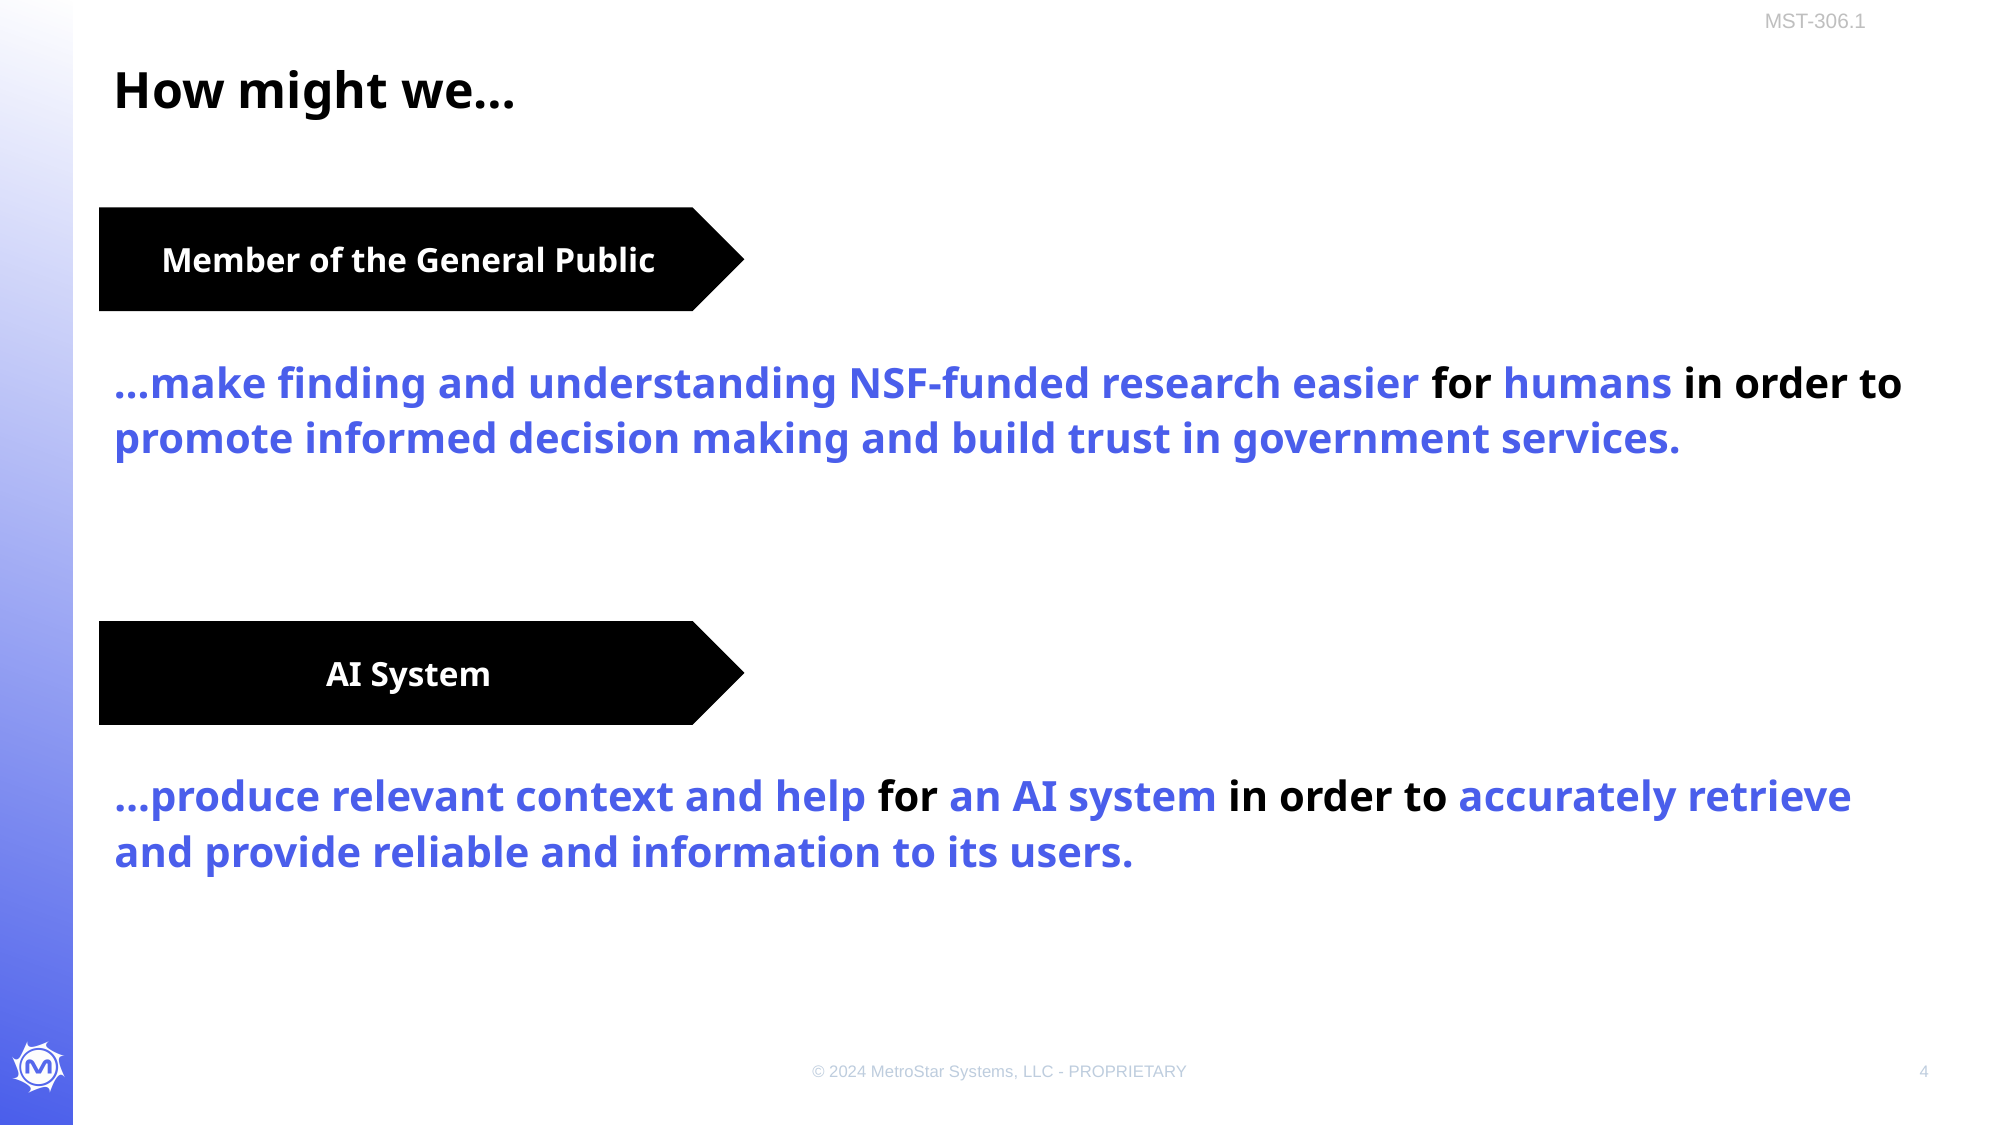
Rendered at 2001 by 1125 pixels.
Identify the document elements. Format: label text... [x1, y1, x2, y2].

picture [12, 1041, 65, 1093]
text_box …produce relevant context and help for an AI system in order to accurately retrieve and provide reliable and information to its users. [99, 757, 1952, 954]
text_box …make finding and understanding NSF-funded research easier for humans in order to promote informed decision making and build trust in government services. [99, 344, 1952, 541]
text_box How might we… [99, 58, 1455, 158]
text_box Member of the General Public [99, 207, 745, 312]
text_box AI System [99, 621, 745, 725]
